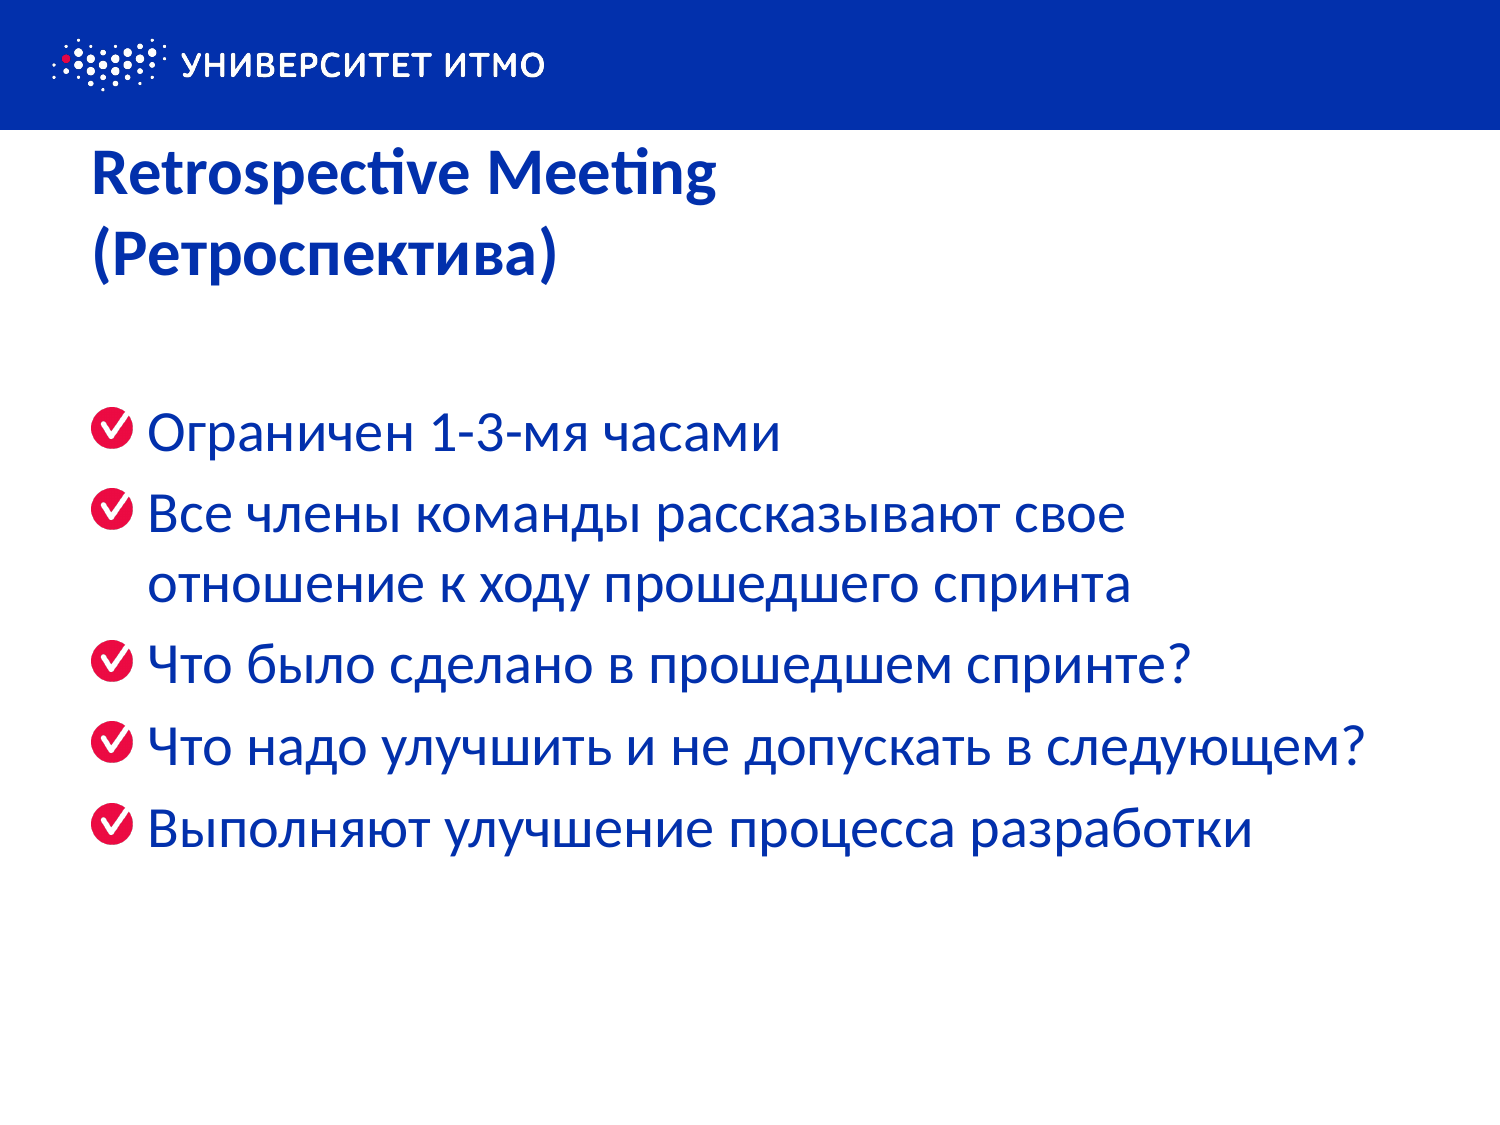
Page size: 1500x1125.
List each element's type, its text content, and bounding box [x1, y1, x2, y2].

picture [91, 803, 133, 845]
picture [91, 407, 133, 449]
picture [91, 488, 133, 530]
title Retrospective Meeting (Ретроспектива) [76, 101, 1427, 315]
picture [91, 721, 133, 763]
picture [0, 0, 596, 130]
list Ограничен 1-3-мя часами Все члены команды рассказывают свое отношение к ходу прошедшего спринта Что было сделано в прошедшем спринте? Что надо улучшить и не допускать в следующем? Выполняют улучшение процесса разработки [76, 385, 1427, 1098]
picture [91, 640, 133, 682]
